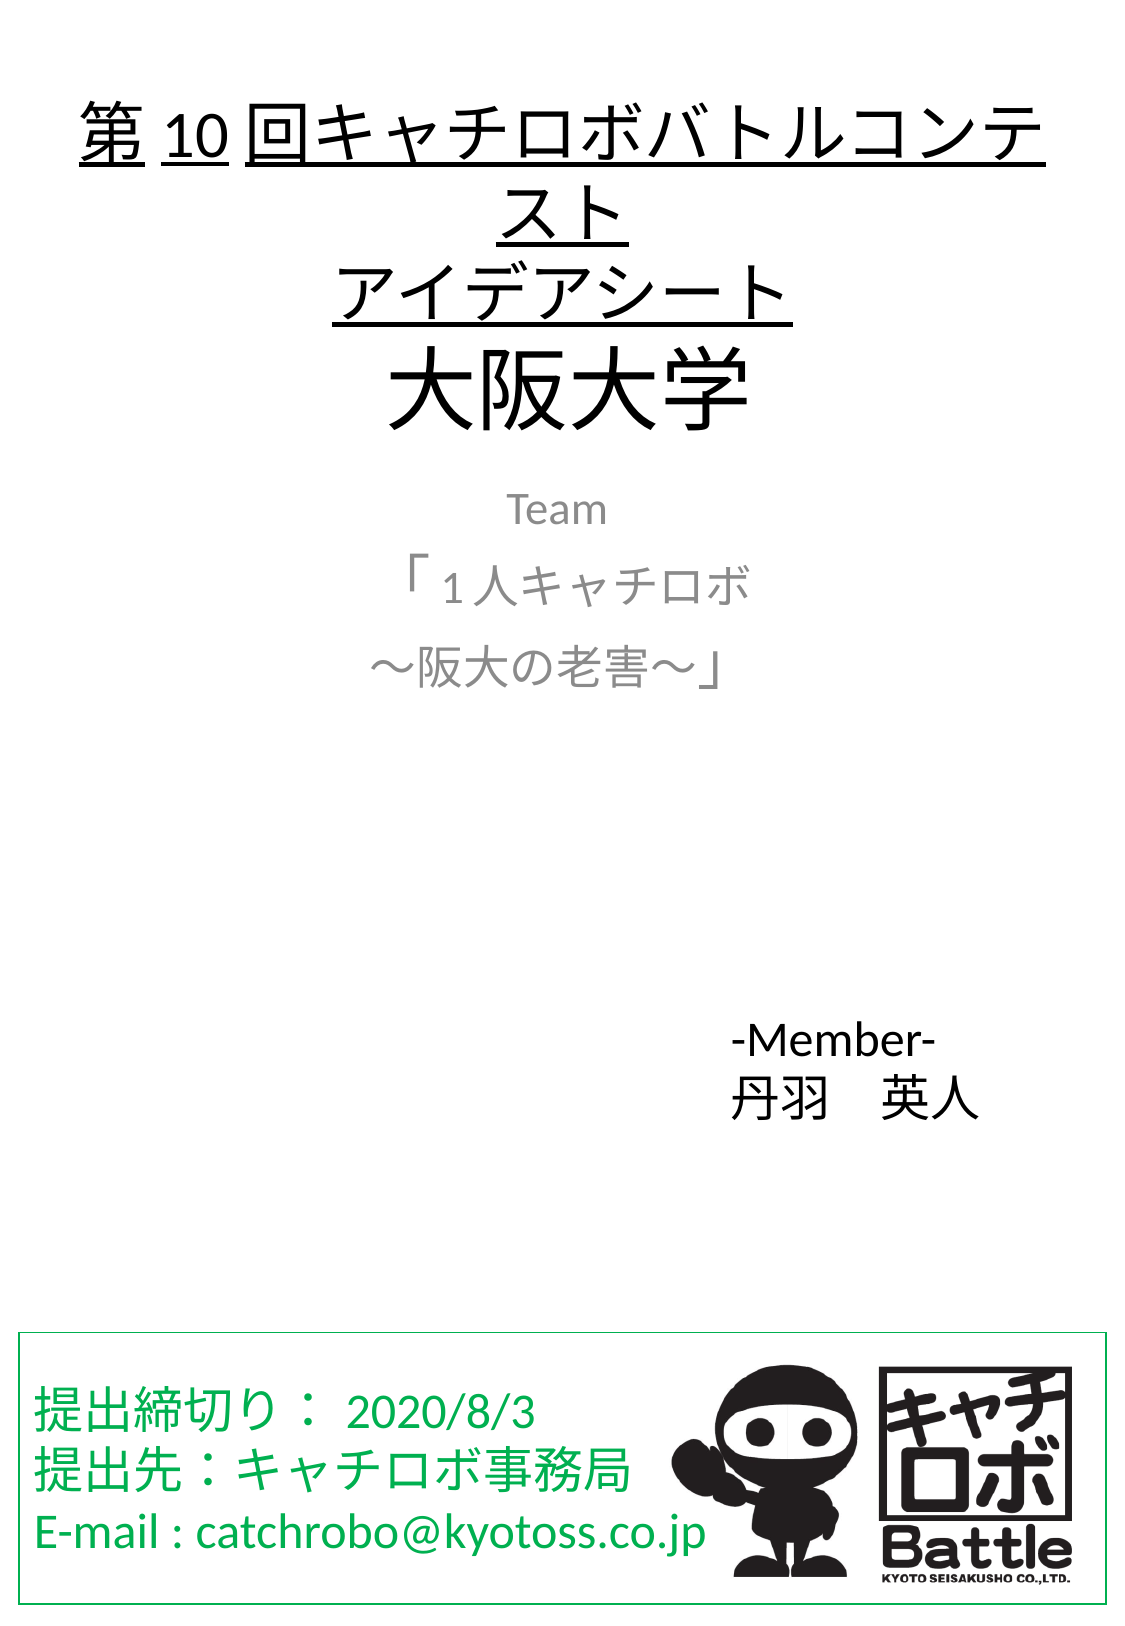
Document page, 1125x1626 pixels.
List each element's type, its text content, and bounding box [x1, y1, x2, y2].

text_box 提出締切り：2020/8/3 提出先：キャチロボ事務局 E-mail : catchrobo@kyotoss.co.jp [18, 1332, 1106, 1604]
text_box -Member- 丹羽 英人 [716, 883, 1059, 1309]
text_box 第10回キャチロボバトルコンテスト アイデアシート [62, 77, 1063, 344]
picture [656, 1355, 1083, 1593]
title 大阪大学 [90, 344, 1047, 494]
subtitle Team 「1人キャチロボ ～阪大の老害～」 [168, 470, 957, 707]
